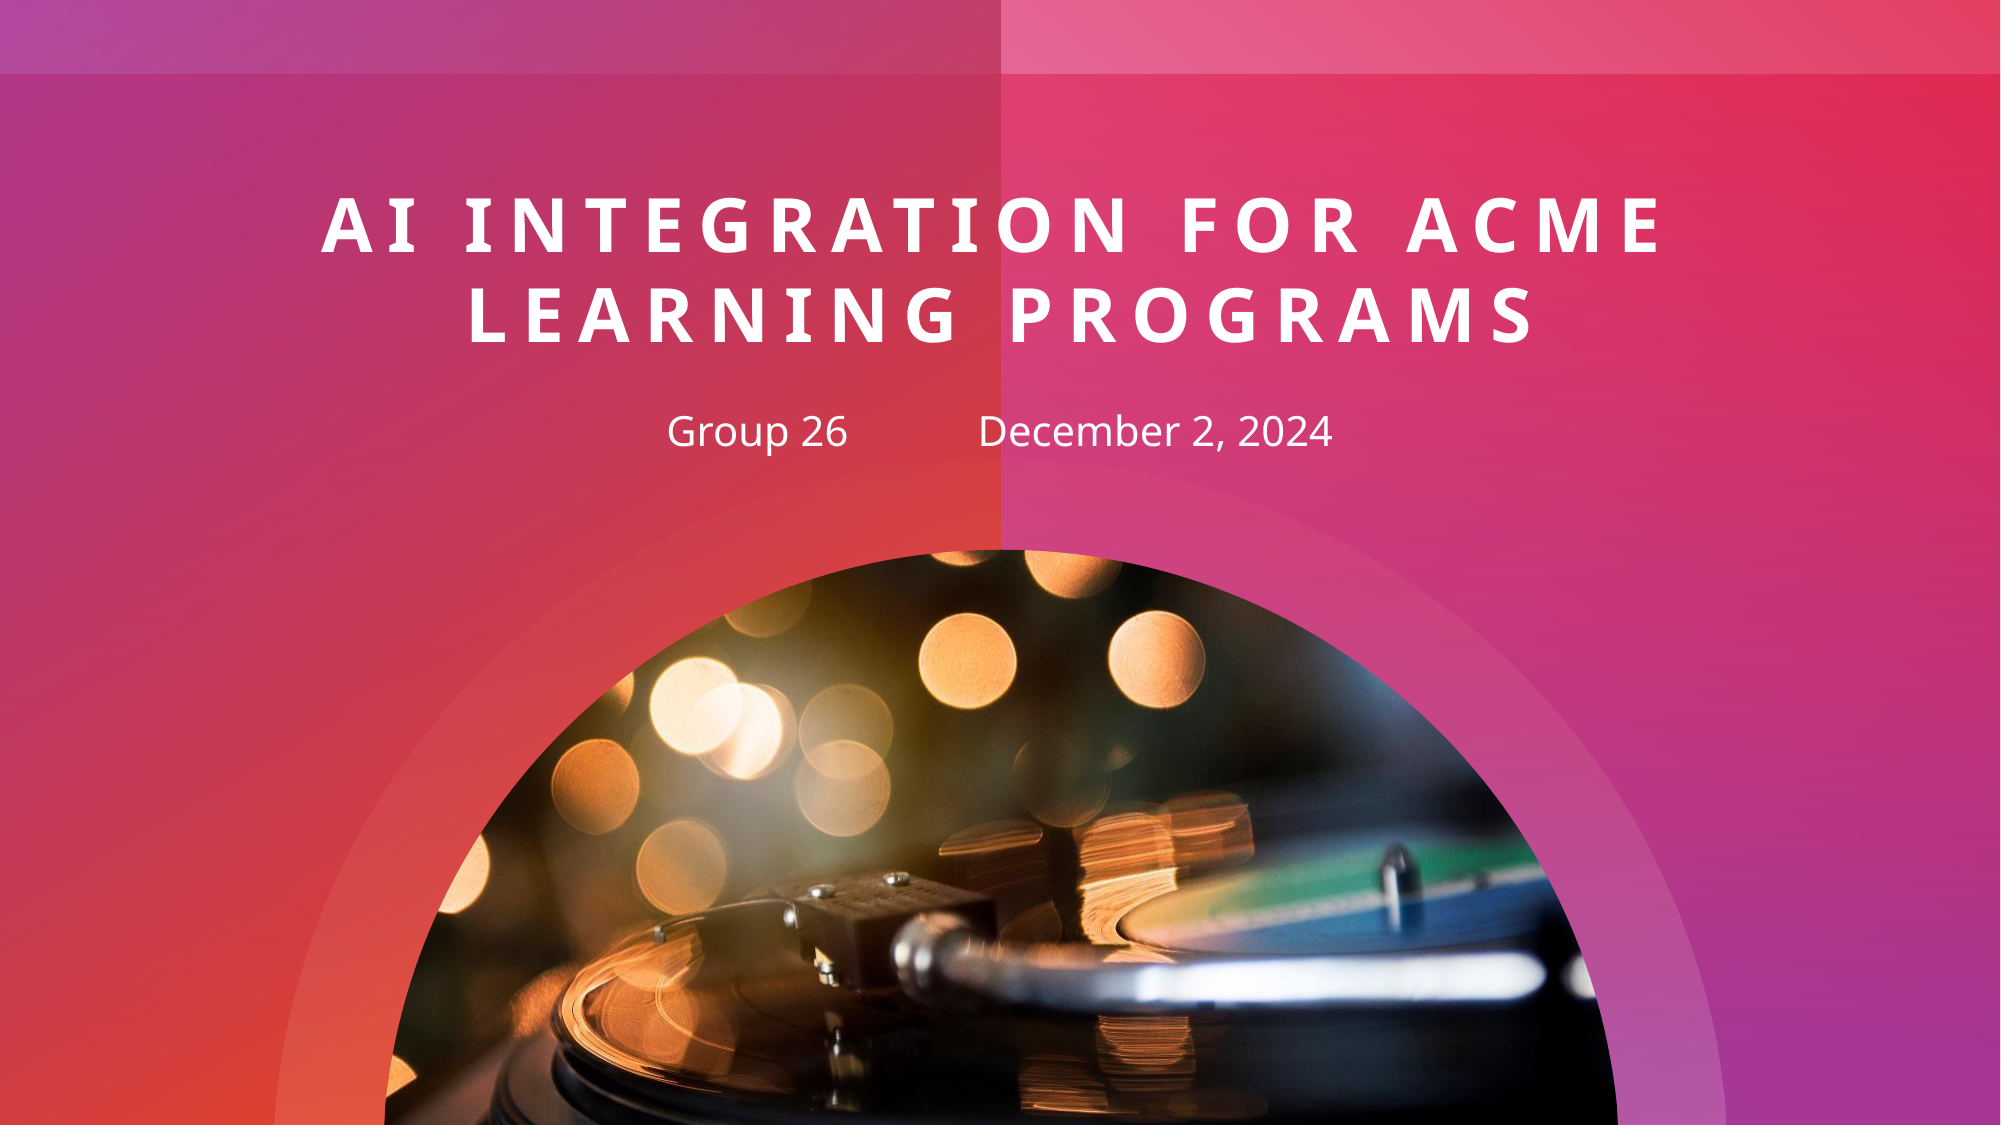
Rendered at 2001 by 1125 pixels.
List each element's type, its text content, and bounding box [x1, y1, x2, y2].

picture [384, 549, 1618, 1125]
title AI Integration for ACME Learning Programs [128, 168, 1870, 358]
subtitle Group 26 December 2, 2024 [249, 395, 1750, 496]
